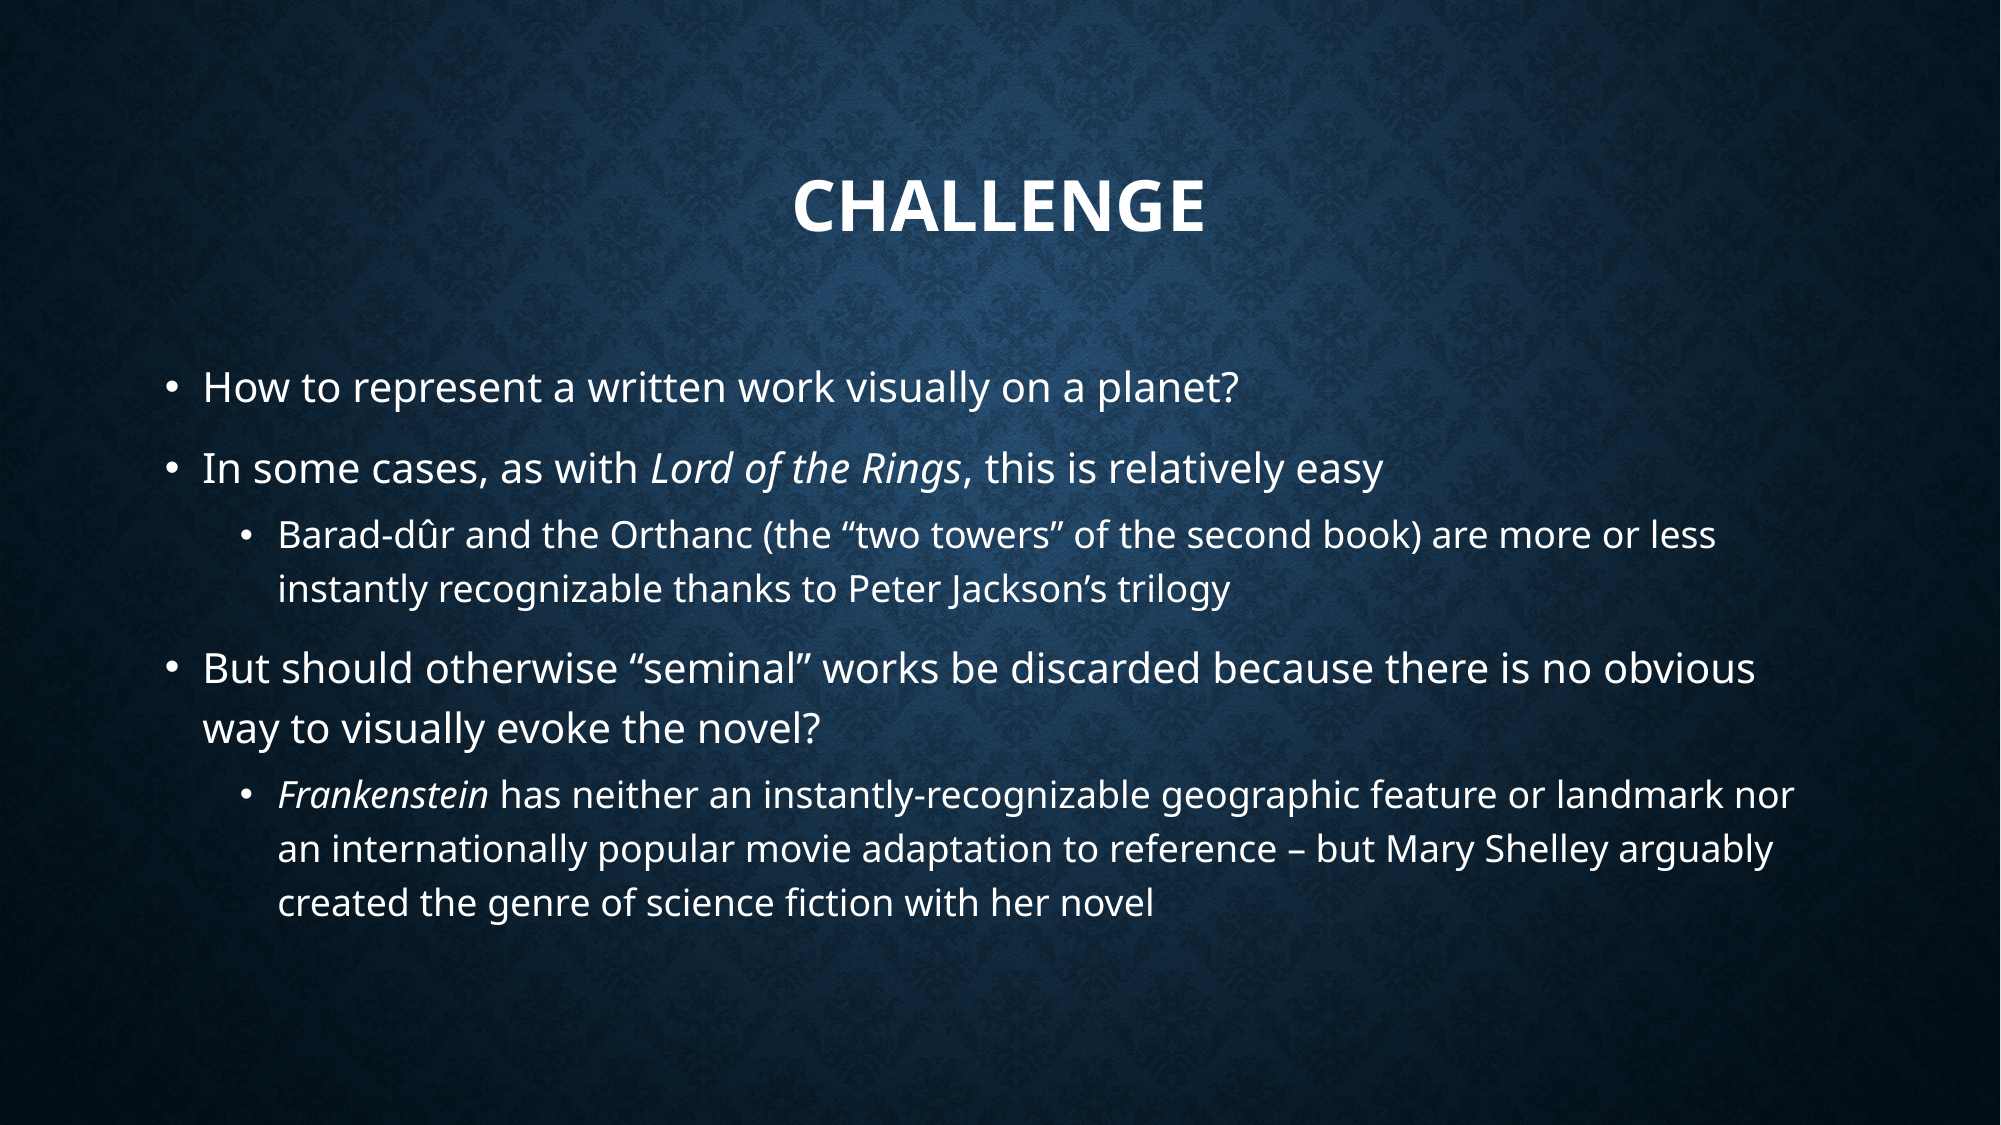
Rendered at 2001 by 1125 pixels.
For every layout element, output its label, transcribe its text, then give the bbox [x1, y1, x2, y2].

title Challenge [149, 99, 1849, 318]
list How to represent a written work visually on a planet? In some cases, as with Lord of the Rings, this is relatively easy Barad-dûr and the Orthanc (the “two towers” of the second book) are more or less instantly recognizable thanks to Peter Jackson’s trilogy But should otherwise “seminal” works be discarded because there is no obvious way to visually evoke the novel? Frankenstein has neither an instantly-recognizable geographic feature or landmark nor an internationally popular movie adaptation to reference – but Mary Shelley arguably created the genre of science fiction with her novel [149, 343, 1849, 950]
